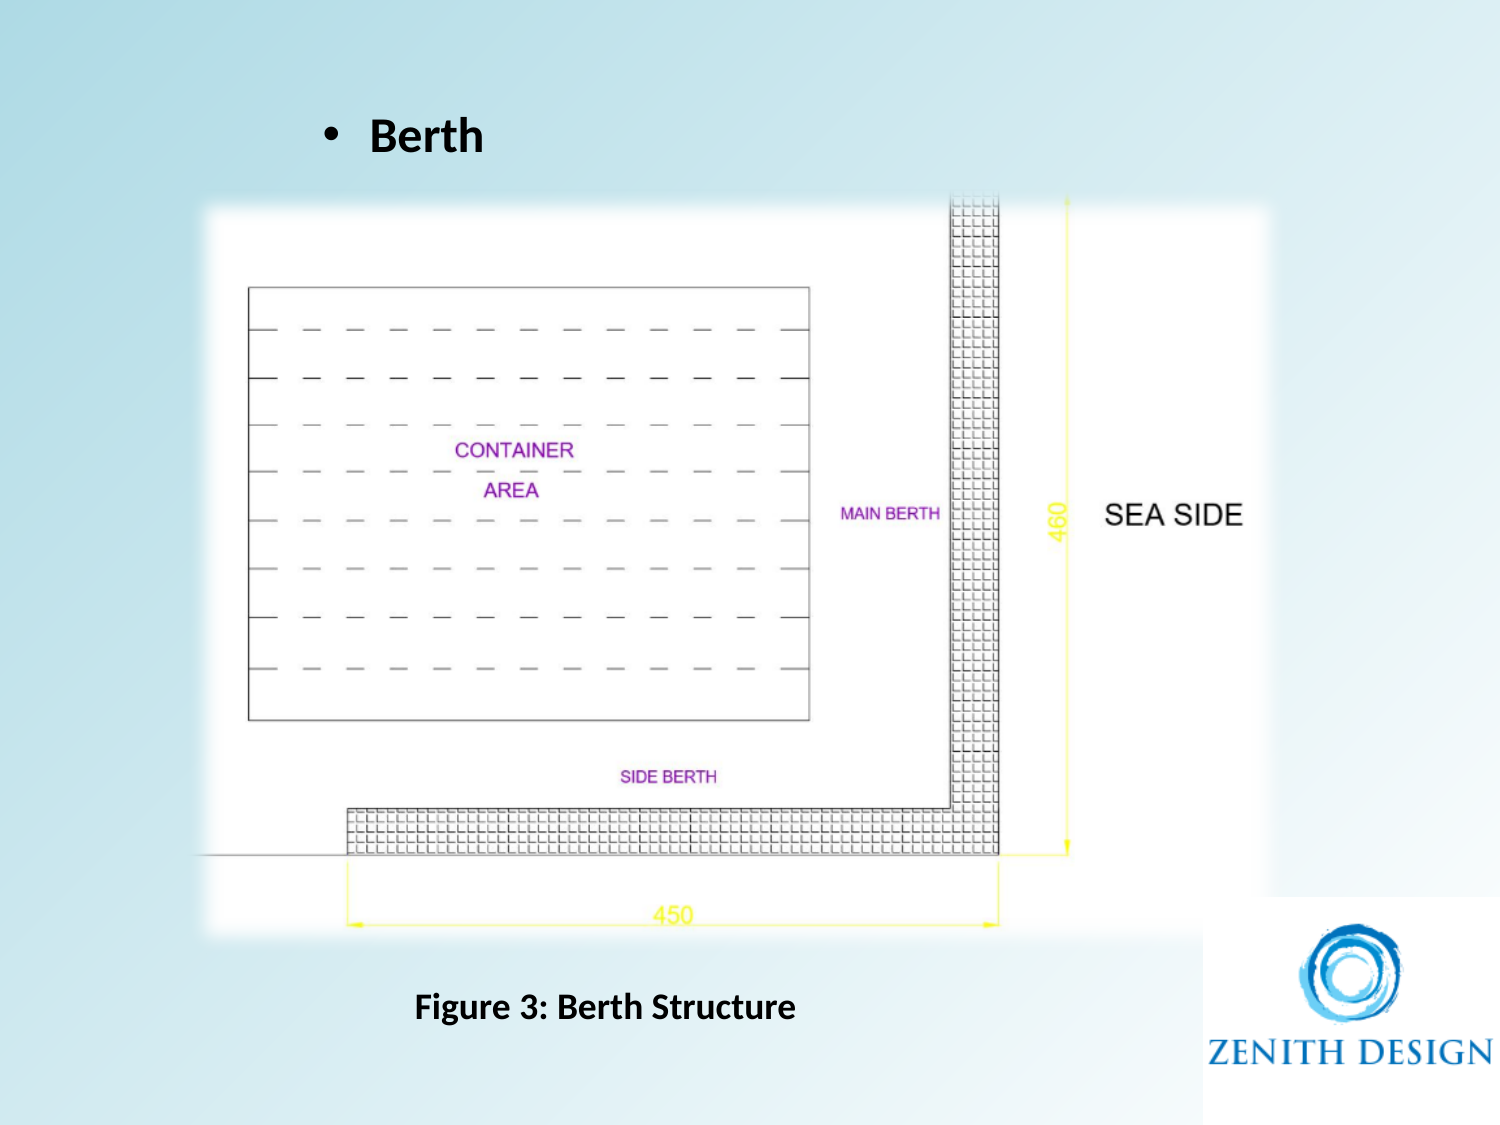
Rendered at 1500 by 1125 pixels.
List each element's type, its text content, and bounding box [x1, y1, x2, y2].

picture [187, 188, 1500, 1125]
text_box Figure 3: Berth Structure [399, 974, 875, 1035]
text_box Berth [307, 95, 500, 171]
